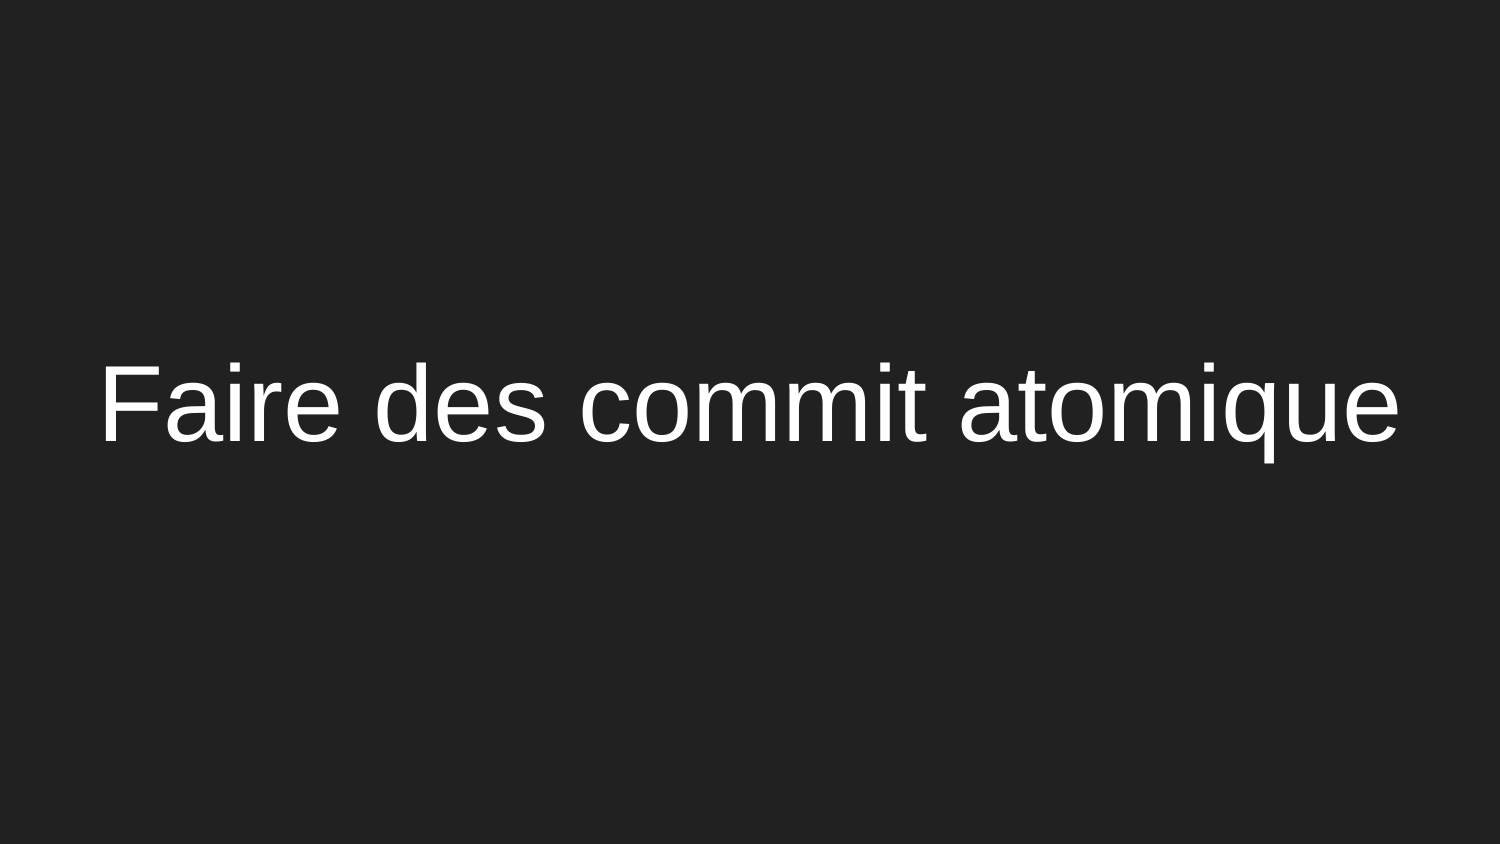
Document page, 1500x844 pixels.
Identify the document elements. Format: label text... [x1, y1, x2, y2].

text_box Faire des commit atomique [51, 140, 1449, 478]
